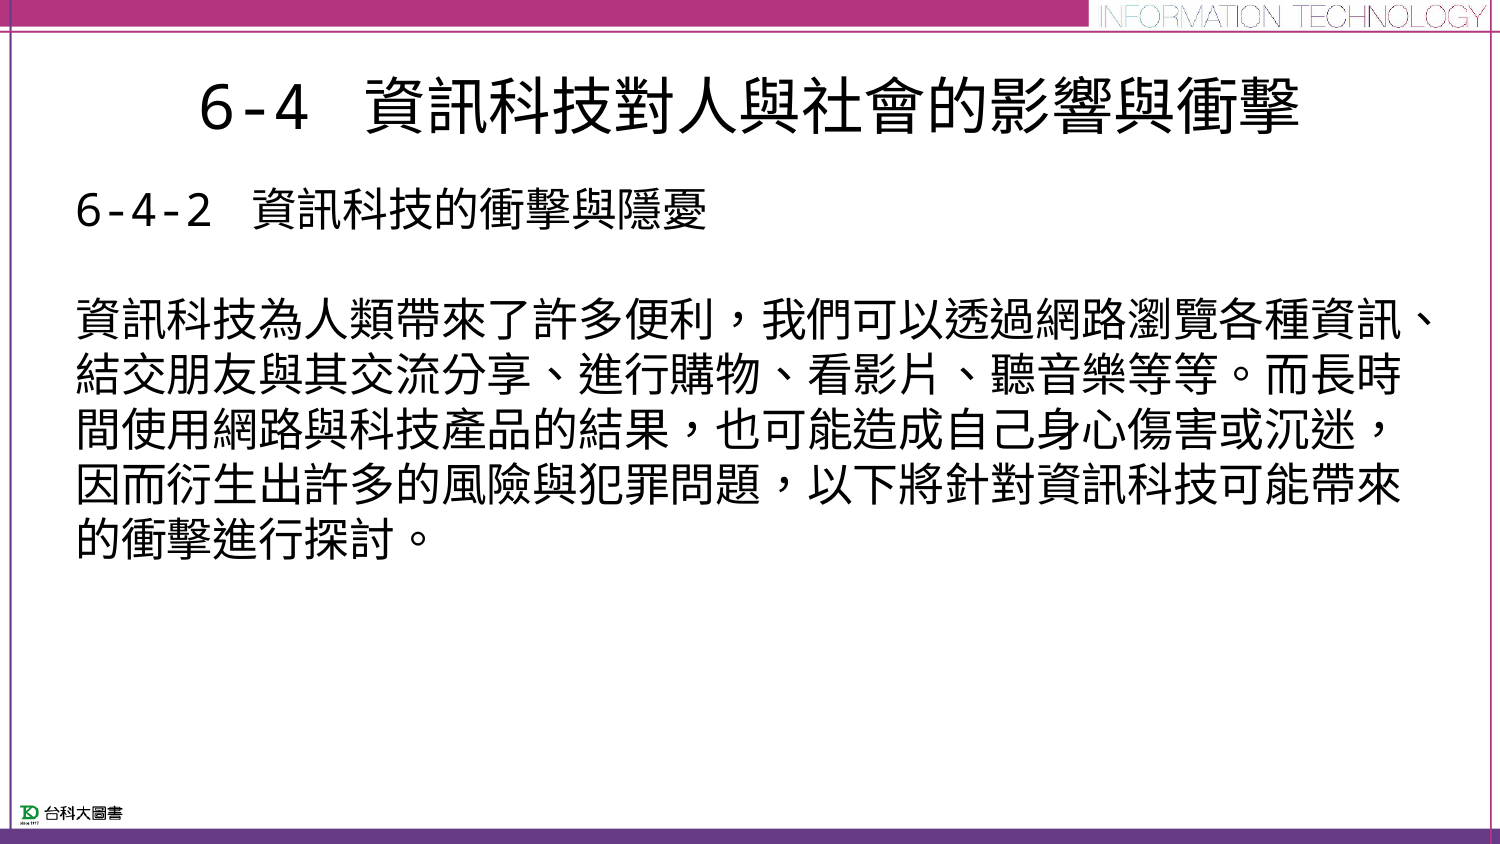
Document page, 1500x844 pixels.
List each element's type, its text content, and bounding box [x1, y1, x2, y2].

text_box 6-4-2 資訊科技的衝擊與隱憂 資訊科技為人類帶來了許多便利，我們可以透過網路瀏覽各種資訊、結交朋友與其交流分享、進行購物、看影片、聽音樂等等。而長時間使用網路與科技產品的結果，也可能造成自己身心傷害或沉迷，因而衍生出許多的風險與犯罪問題，以下將針對資訊科技可能帶來的衝擊進行探討。 [60, 173, 1431, 574]
title 6-4 資訊科技對人與社會的影響與衝擊 [75, 33, 1425, 173]
picture [0, 0, 1500, 844]
